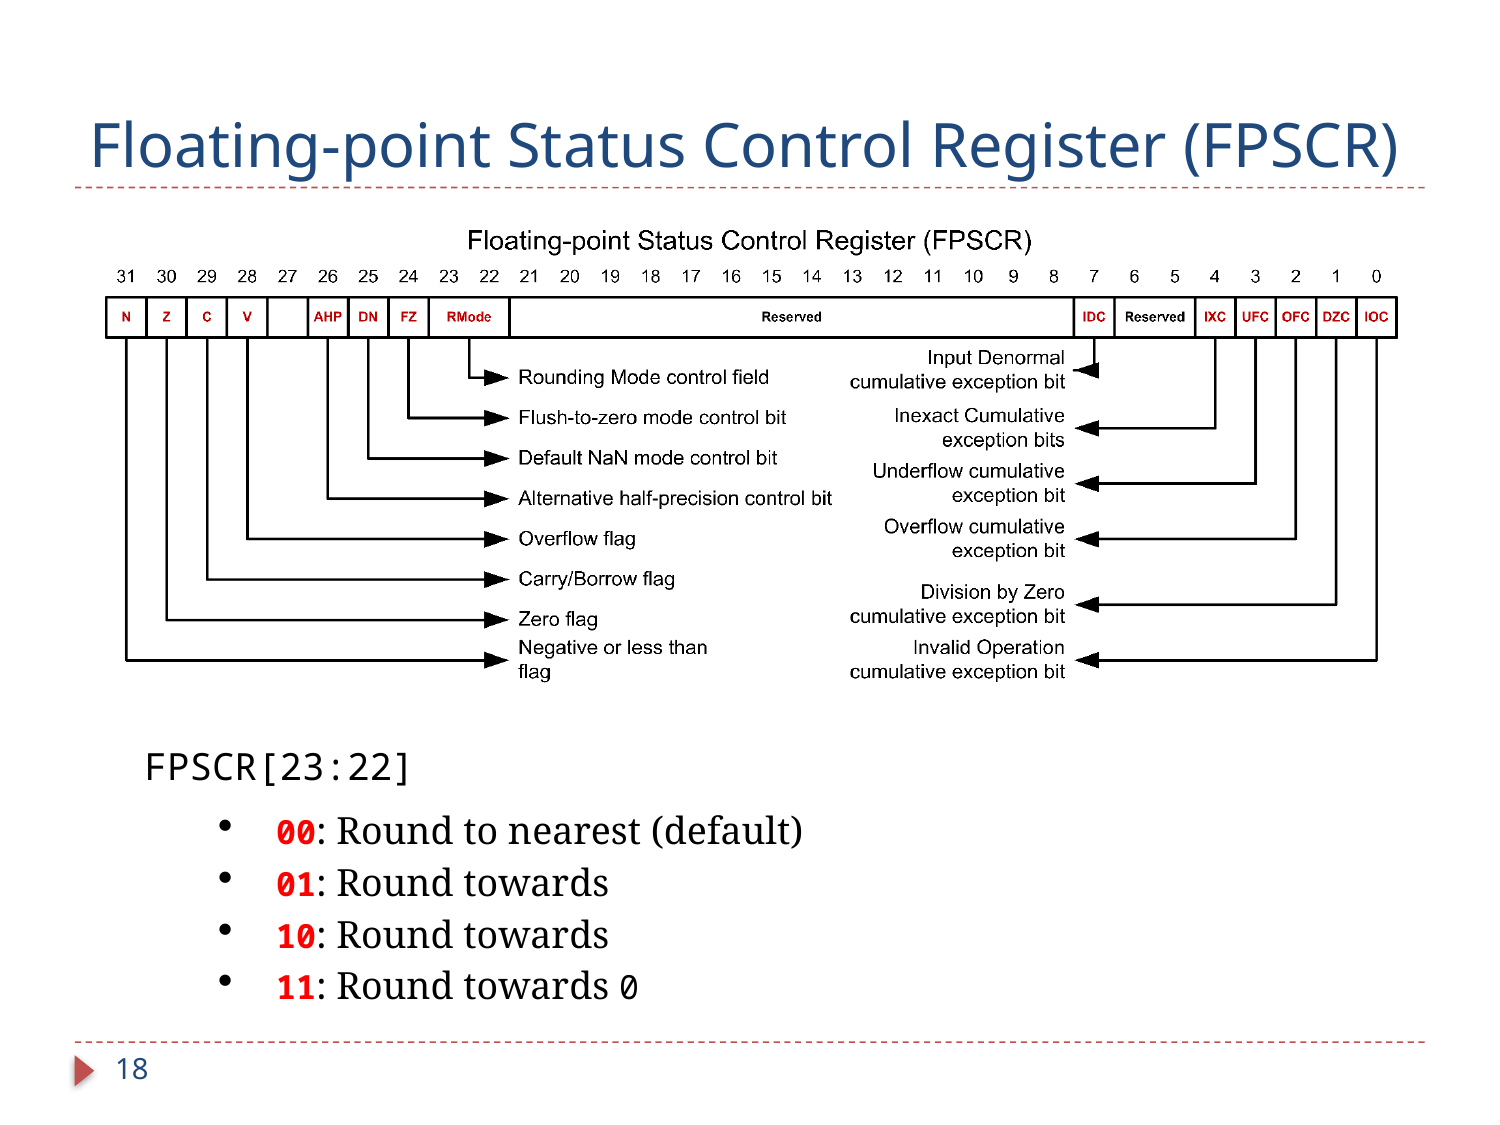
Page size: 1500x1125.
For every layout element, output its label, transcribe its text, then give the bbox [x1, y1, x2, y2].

slide_number 18 [100, 1042, 426, 1103]
title Floating-point Status Control Register (FPSCR) [75, 24, 1425, 188]
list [103, 220, 1399, 684]
